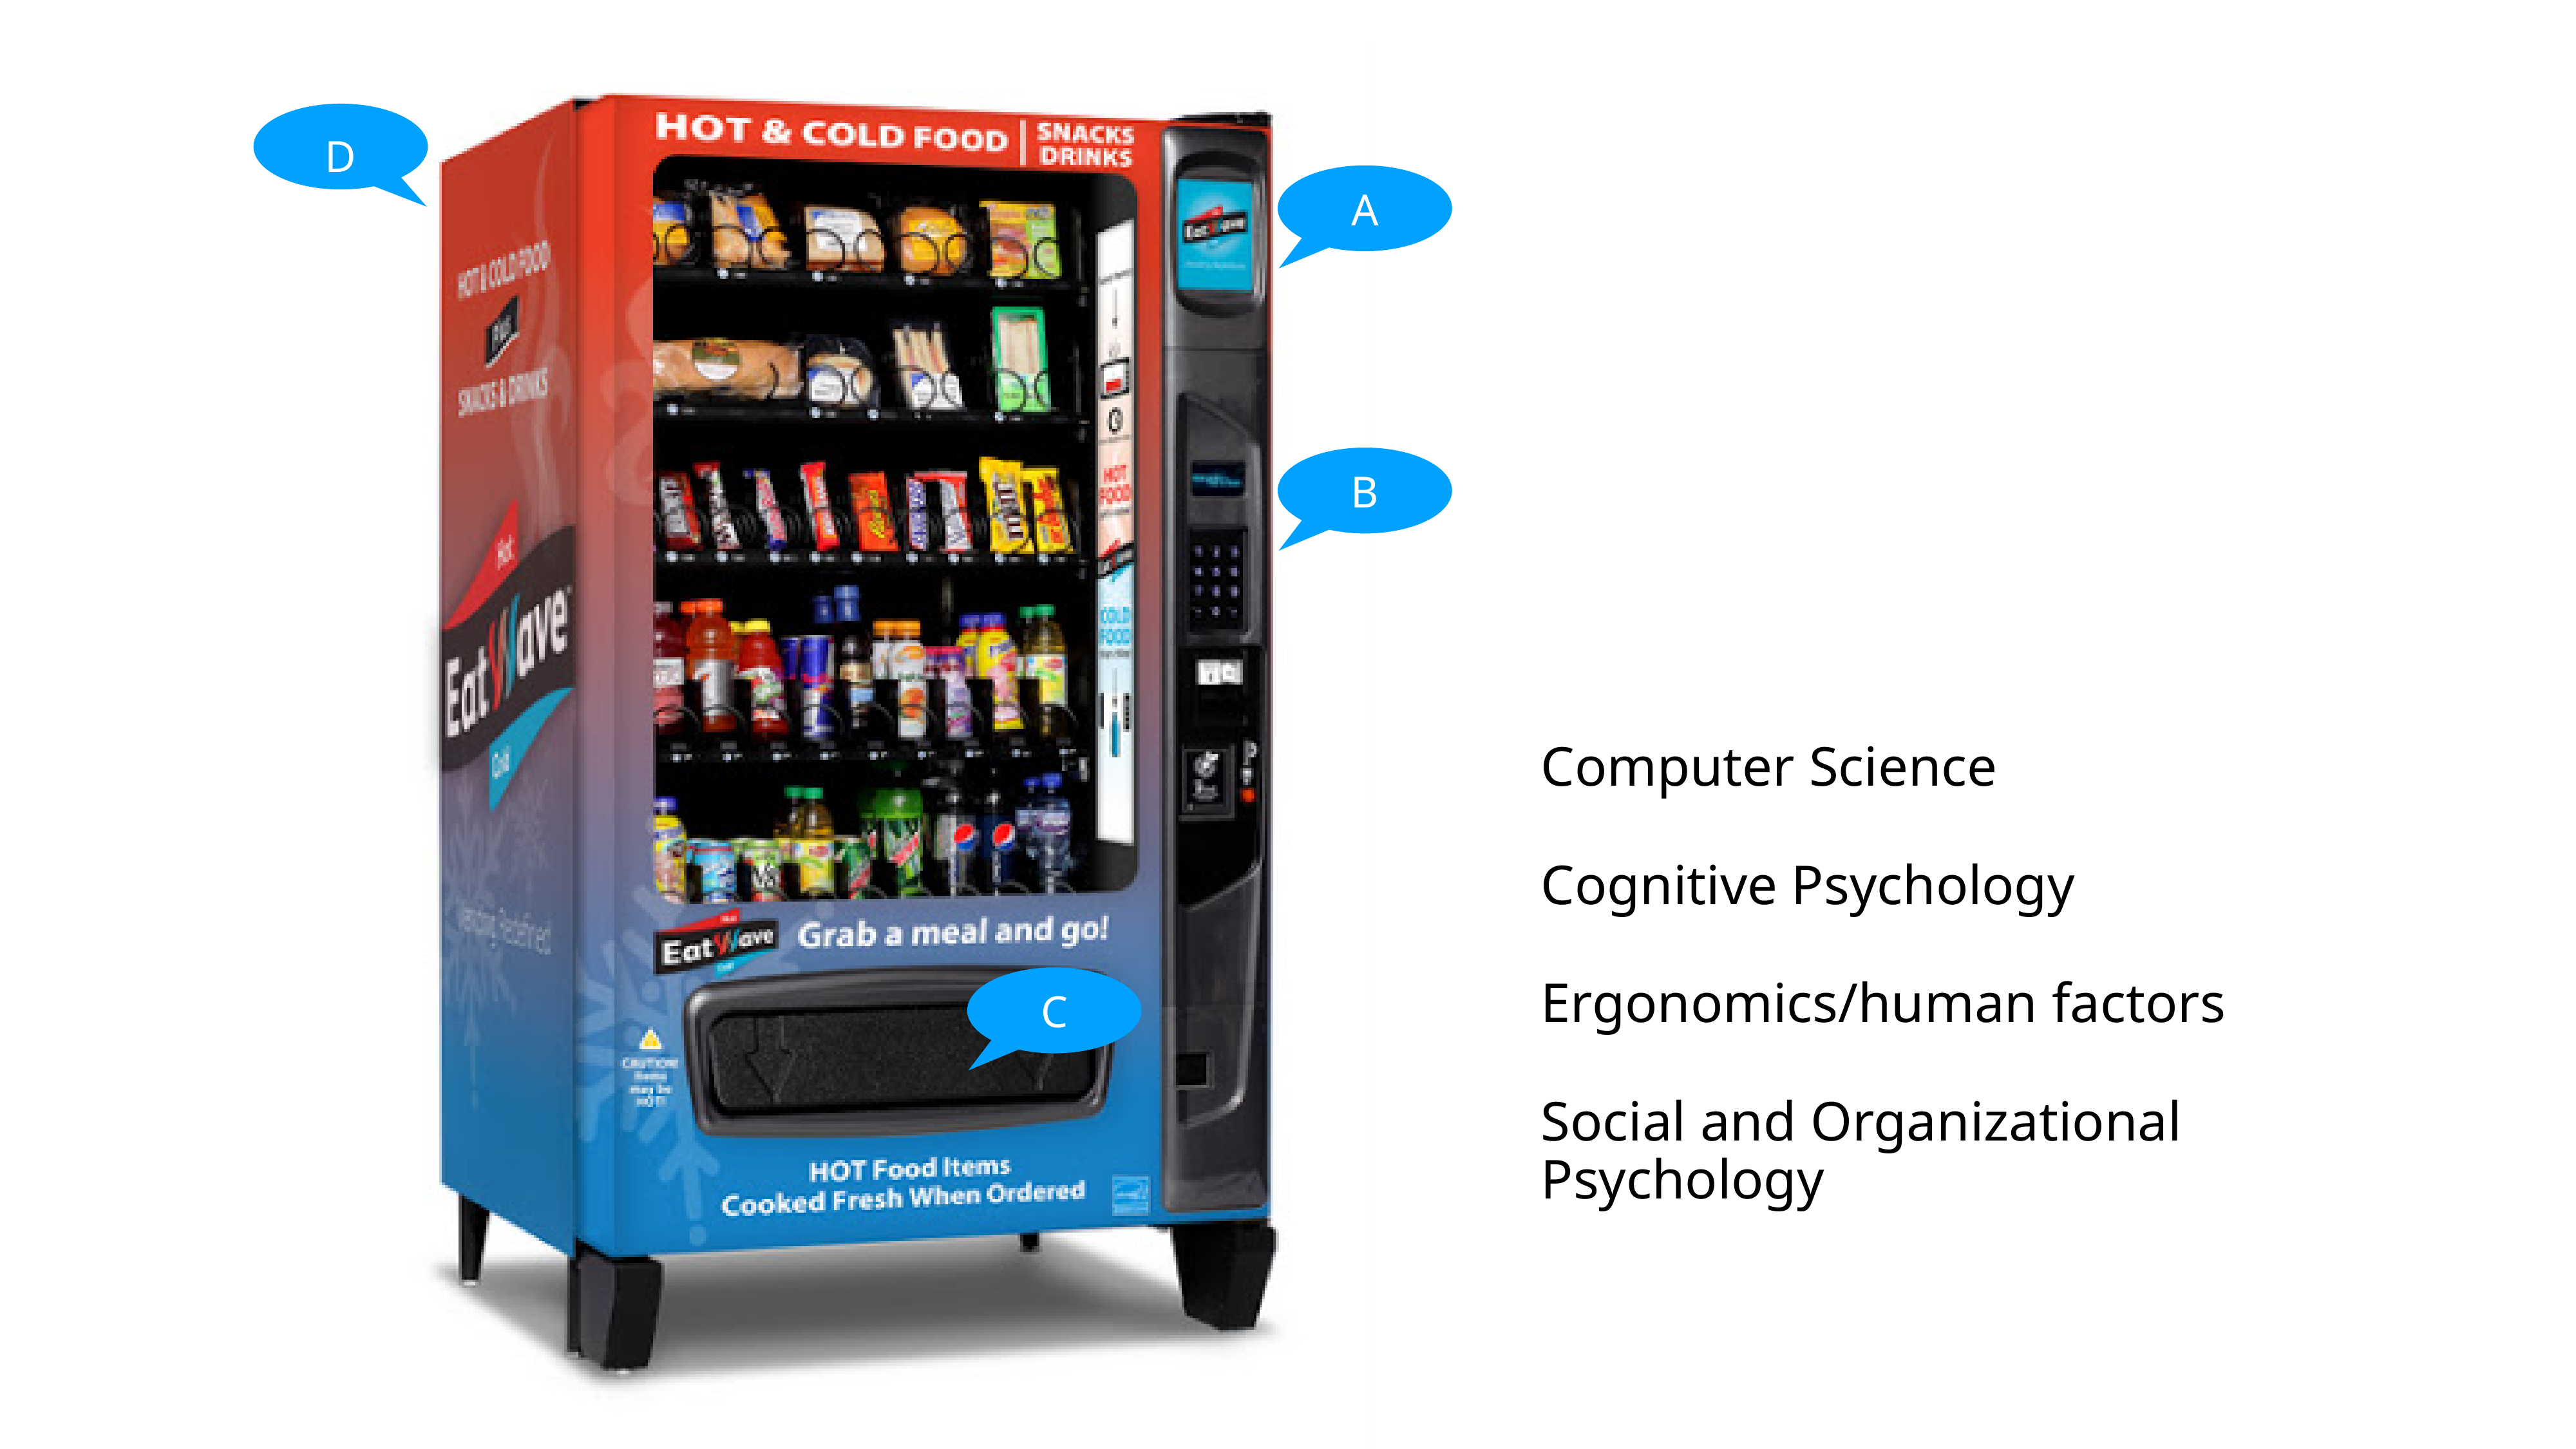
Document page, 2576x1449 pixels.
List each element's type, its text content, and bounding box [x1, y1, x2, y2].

picture [311, 45, 1374, 1449]
text_box A [1378, 166, 1452, 251]
text_box B [1378, 448, 1452, 533]
text_box D [253, 107, 307, 187]
text_box Computer Science Cognitive Psychology Ergonomics/human factors Social and Organizational Psychology [1535, 734, 2452, 1449]
